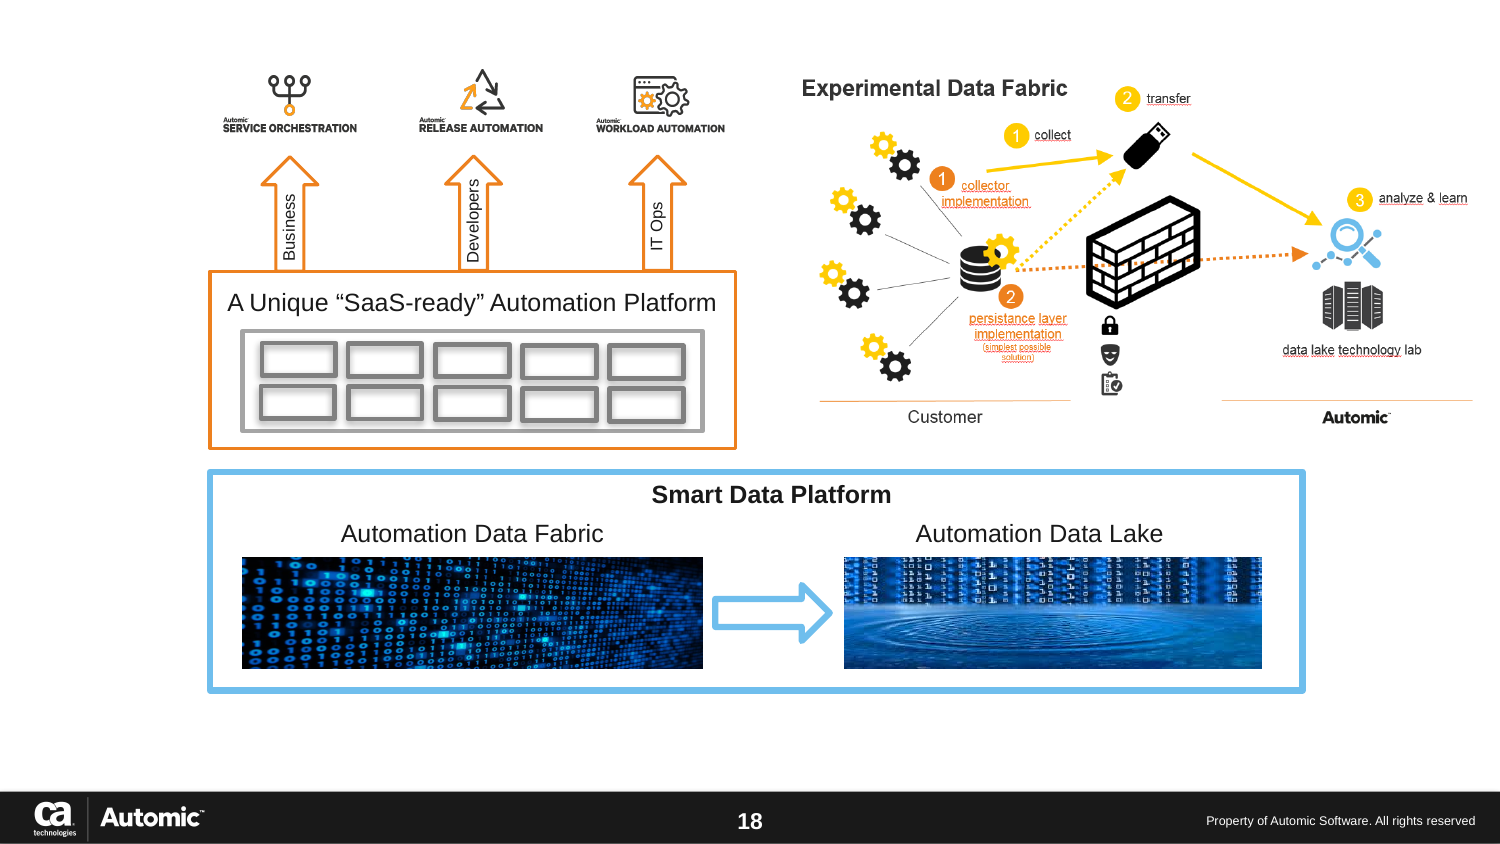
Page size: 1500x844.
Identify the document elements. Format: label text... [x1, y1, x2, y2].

text_box [261, 342, 336, 376]
text_box [208, 269, 737, 450]
text_box [435, 343, 510, 378]
picture [844, 556, 1262, 670]
picture [789, 45, 1483, 451]
text_box [347, 343, 422, 377]
text_box Automation Data Lake [777, 517, 1303, 548]
text_box IT Ops [645, 188, 666, 265]
text_box [713, 583, 832, 643]
text_box [609, 345, 684, 379]
picture [223, 75, 357, 135]
text_box [522, 387, 597, 422]
picture [419, 68, 543, 135]
picture [24, 788, 216, 844]
text_box Smart Data Platform [509, 478, 1035, 509]
text_box Business [278, 189, 299, 266]
text_box [609, 388, 684, 422]
text_box Developers [461, 177, 482, 265]
text_box [208, 470, 1304, 693]
text_box Automation Data Fabric [210, 517, 736, 548]
text_box [241, 329, 705, 433]
picture [242, 556, 703, 670]
text_box [522, 345, 597, 379]
text_box [347, 386, 423, 420]
text_box [259, 154, 320, 269]
text_box [627, 153, 688, 273]
text_box [435, 386, 510, 420]
text_box [260, 385, 335, 419]
picture [596, 75, 725, 135]
text_box [443, 153, 504, 273]
text_box A Unique “SaaS-ready” Automation Platform [210, 286, 736, 317]
